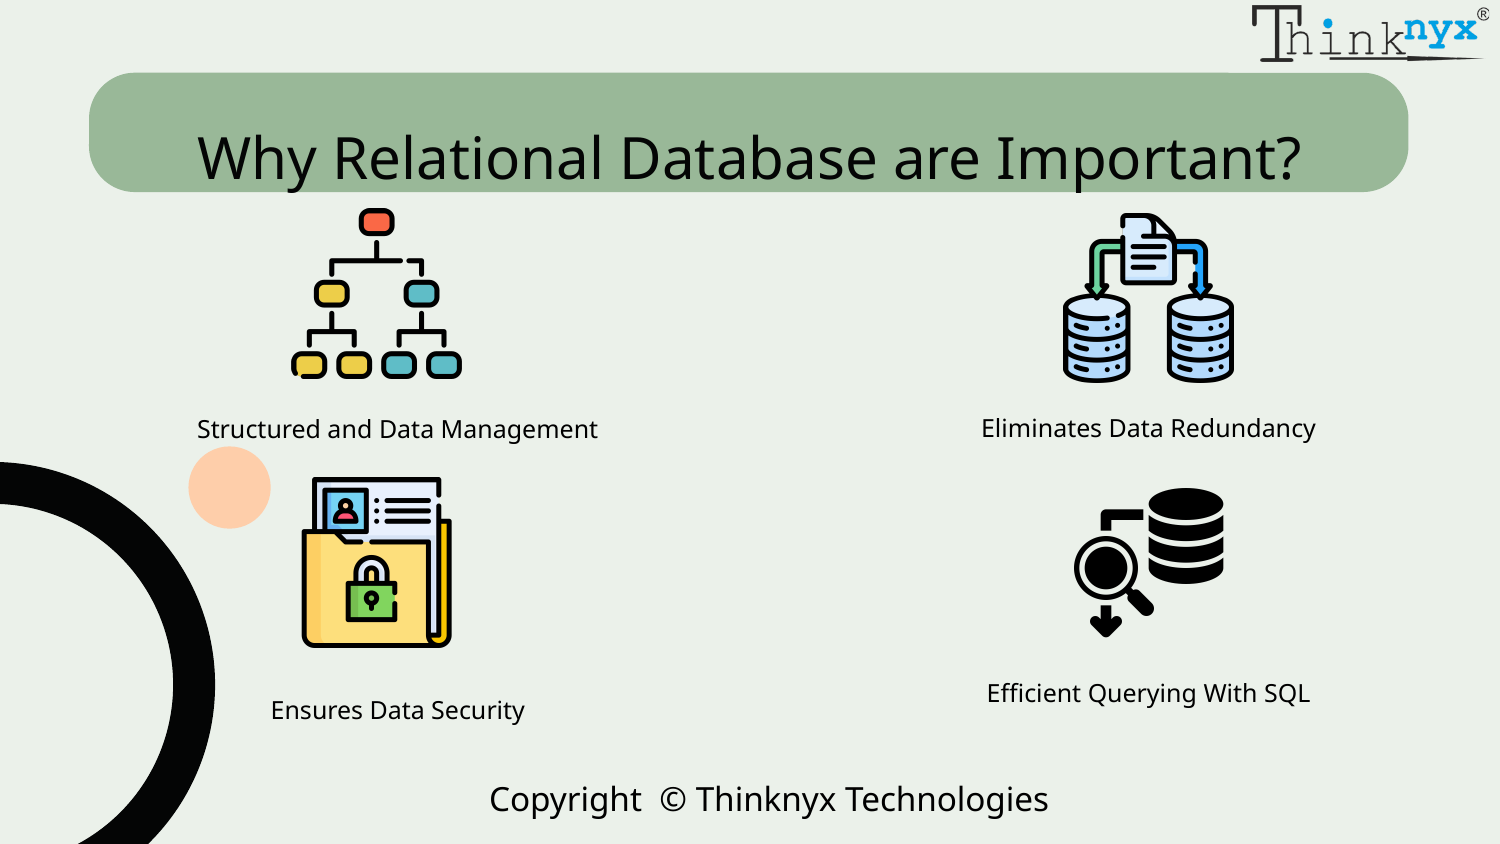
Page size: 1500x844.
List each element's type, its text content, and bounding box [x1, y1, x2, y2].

picture [291, 208, 462, 379]
picture [291, 477, 462, 648]
picture [1063, 477, 1234, 648]
picture [1252, 5, 1490, 62]
title Why Relational Database are Important? [116, 100, 1383, 172]
text_box Eliminates Data Redundancy [948, 382, 1350, 443]
text_box Structured and Data Management [178, 383, 618, 444]
text_box Efficient Querying With SQL [968, 647, 1330, 707]
picture [1063, 212, 1234, 383]
text_box [188, 446, 271, 529]
text_box Ensures Data Security [217, 664, 579, 725]
